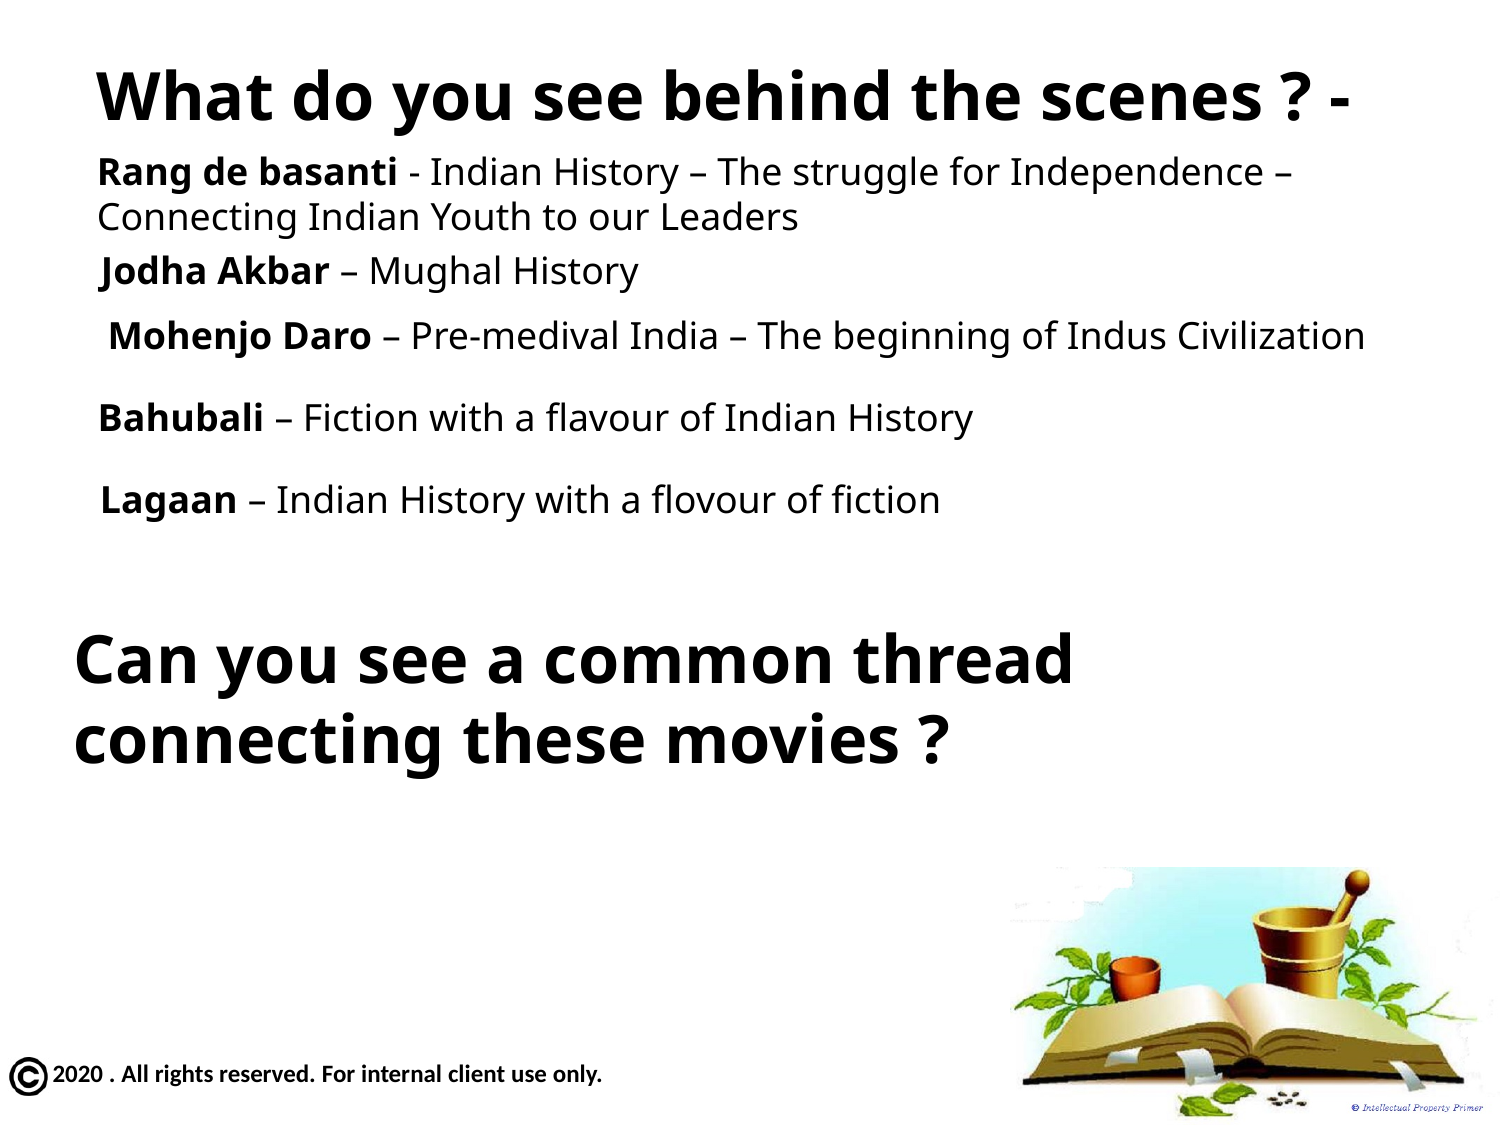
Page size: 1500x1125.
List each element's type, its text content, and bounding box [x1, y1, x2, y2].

text_box Rang de basanti - Indian History – The struggle for Independence – Connecting Indian Youth to our Leaders [82, 140, 1454, 246]
text_box Bahubali – Fiction with a flavour of Indian History [83, 386, 999, 491]
text_box What do you see behind the scenes ? - [82, 46, 1383, 140]
picture [1010, 866, 1500, 1125]
picture [0, 1056, 55, 1096]
text_box Jodha Akbar – Mughal History [86, 239, 654, 344]
text_box 2020 . All rights reserved. For internal client use only. [37, 1050, 663, 1095]
text_box Mohenjo Daro – Pre-medival India – The beginning of Indus Civilization [92, 304, 1383, 410]
text_box Can you see a common thread connecting these movies ? [58, 609, 1383, 784]
text_box Lagaan – Indian History with a flovour of fiction [85, 468, 957, 574]
